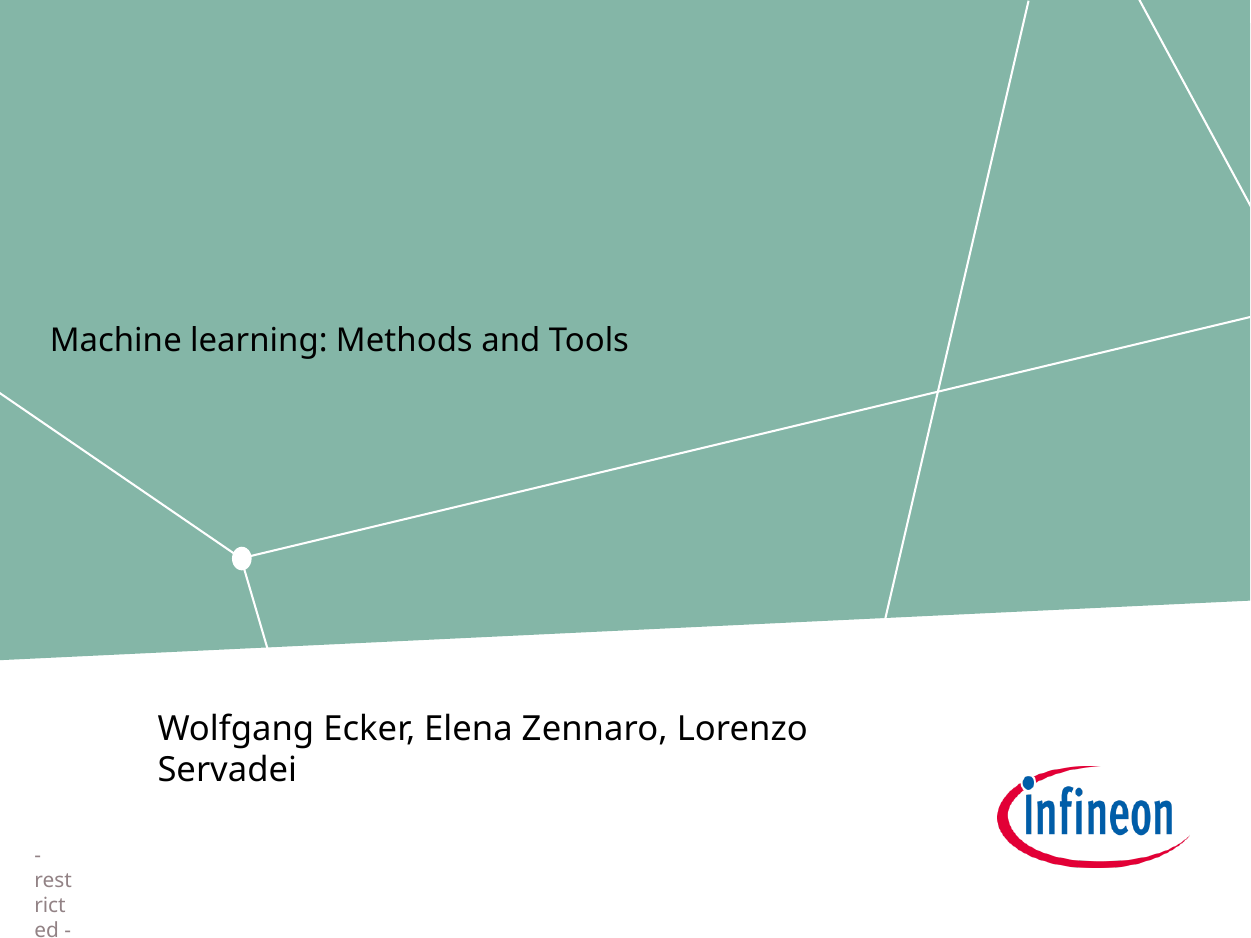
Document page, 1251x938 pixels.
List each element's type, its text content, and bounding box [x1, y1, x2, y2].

slide_number - restricted - [34, 870, 74, 913]
title Machine learning: Methods and Tools [49, 284, 1250, 360]
subtitle Wolfgang Ecker, Elena Zennaro, Lorenzo Servadei [157, 705, 880, 790]
picture [997, 766, 1190, 868]
